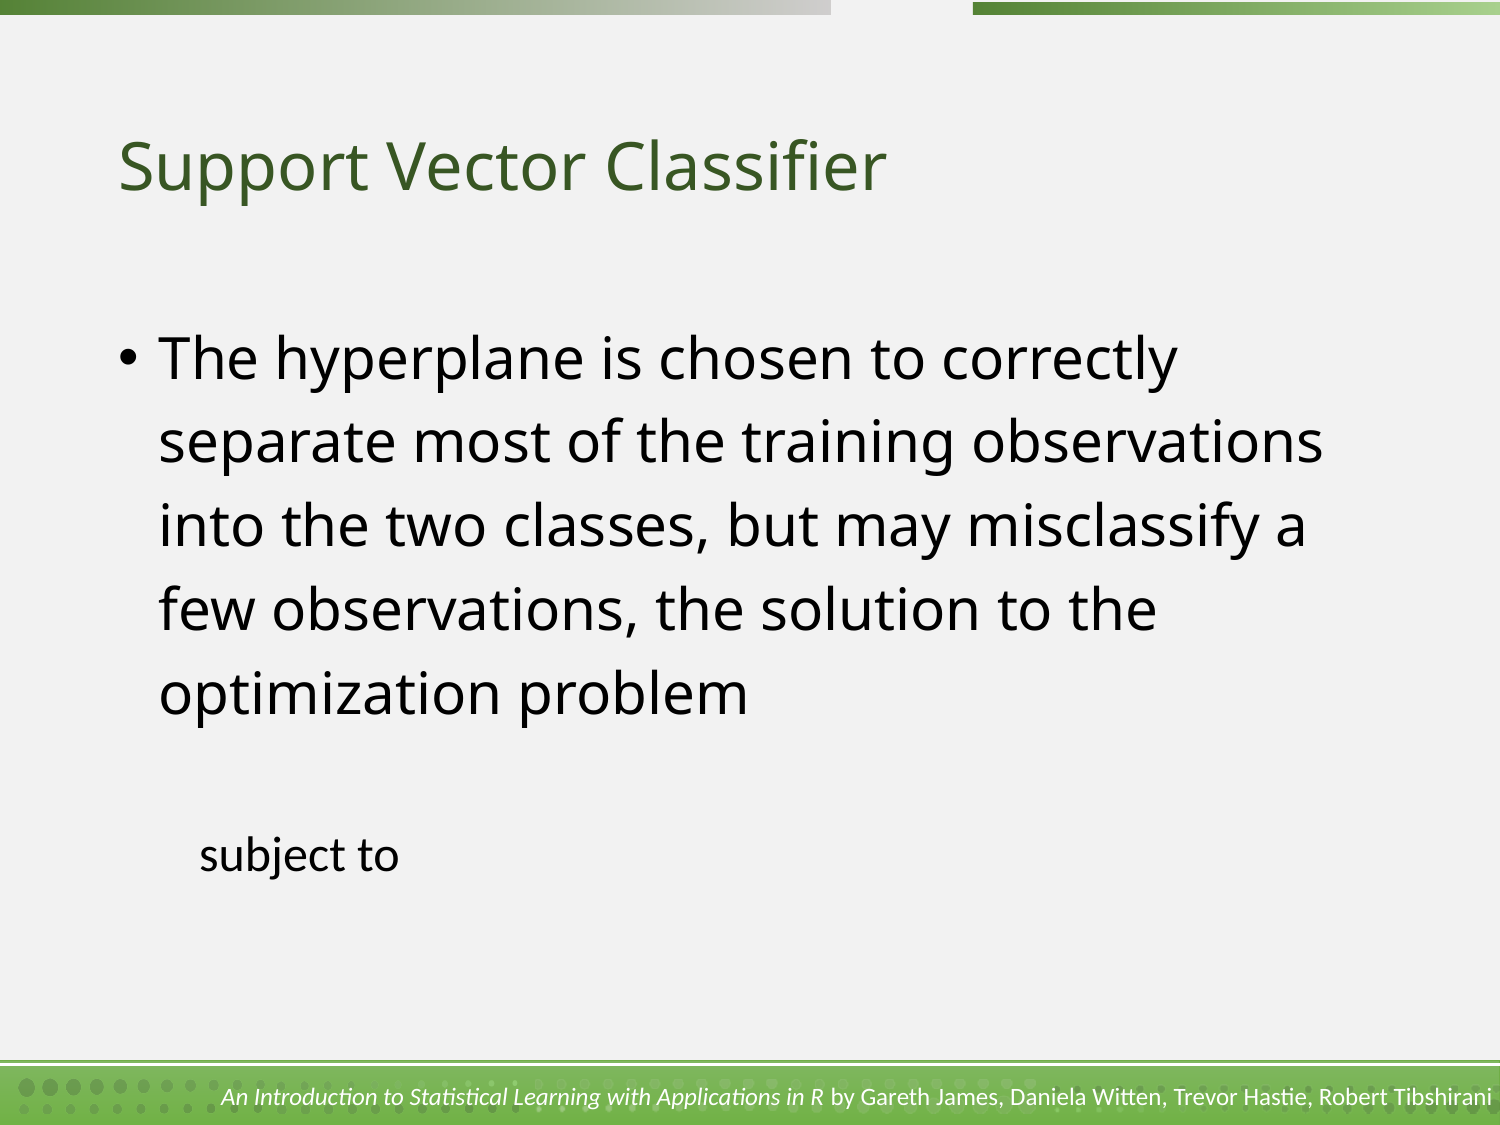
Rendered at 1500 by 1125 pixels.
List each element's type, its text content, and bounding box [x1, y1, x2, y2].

title Support Vector Classifier [103, 59, 1397, 278]
text_box An Introduction to Statistical Learning with Applications in R by Gareth James, Daniela Witten, Trevor Hastie, Robert Tibshirani [8, 1073, 1500, 1118]
